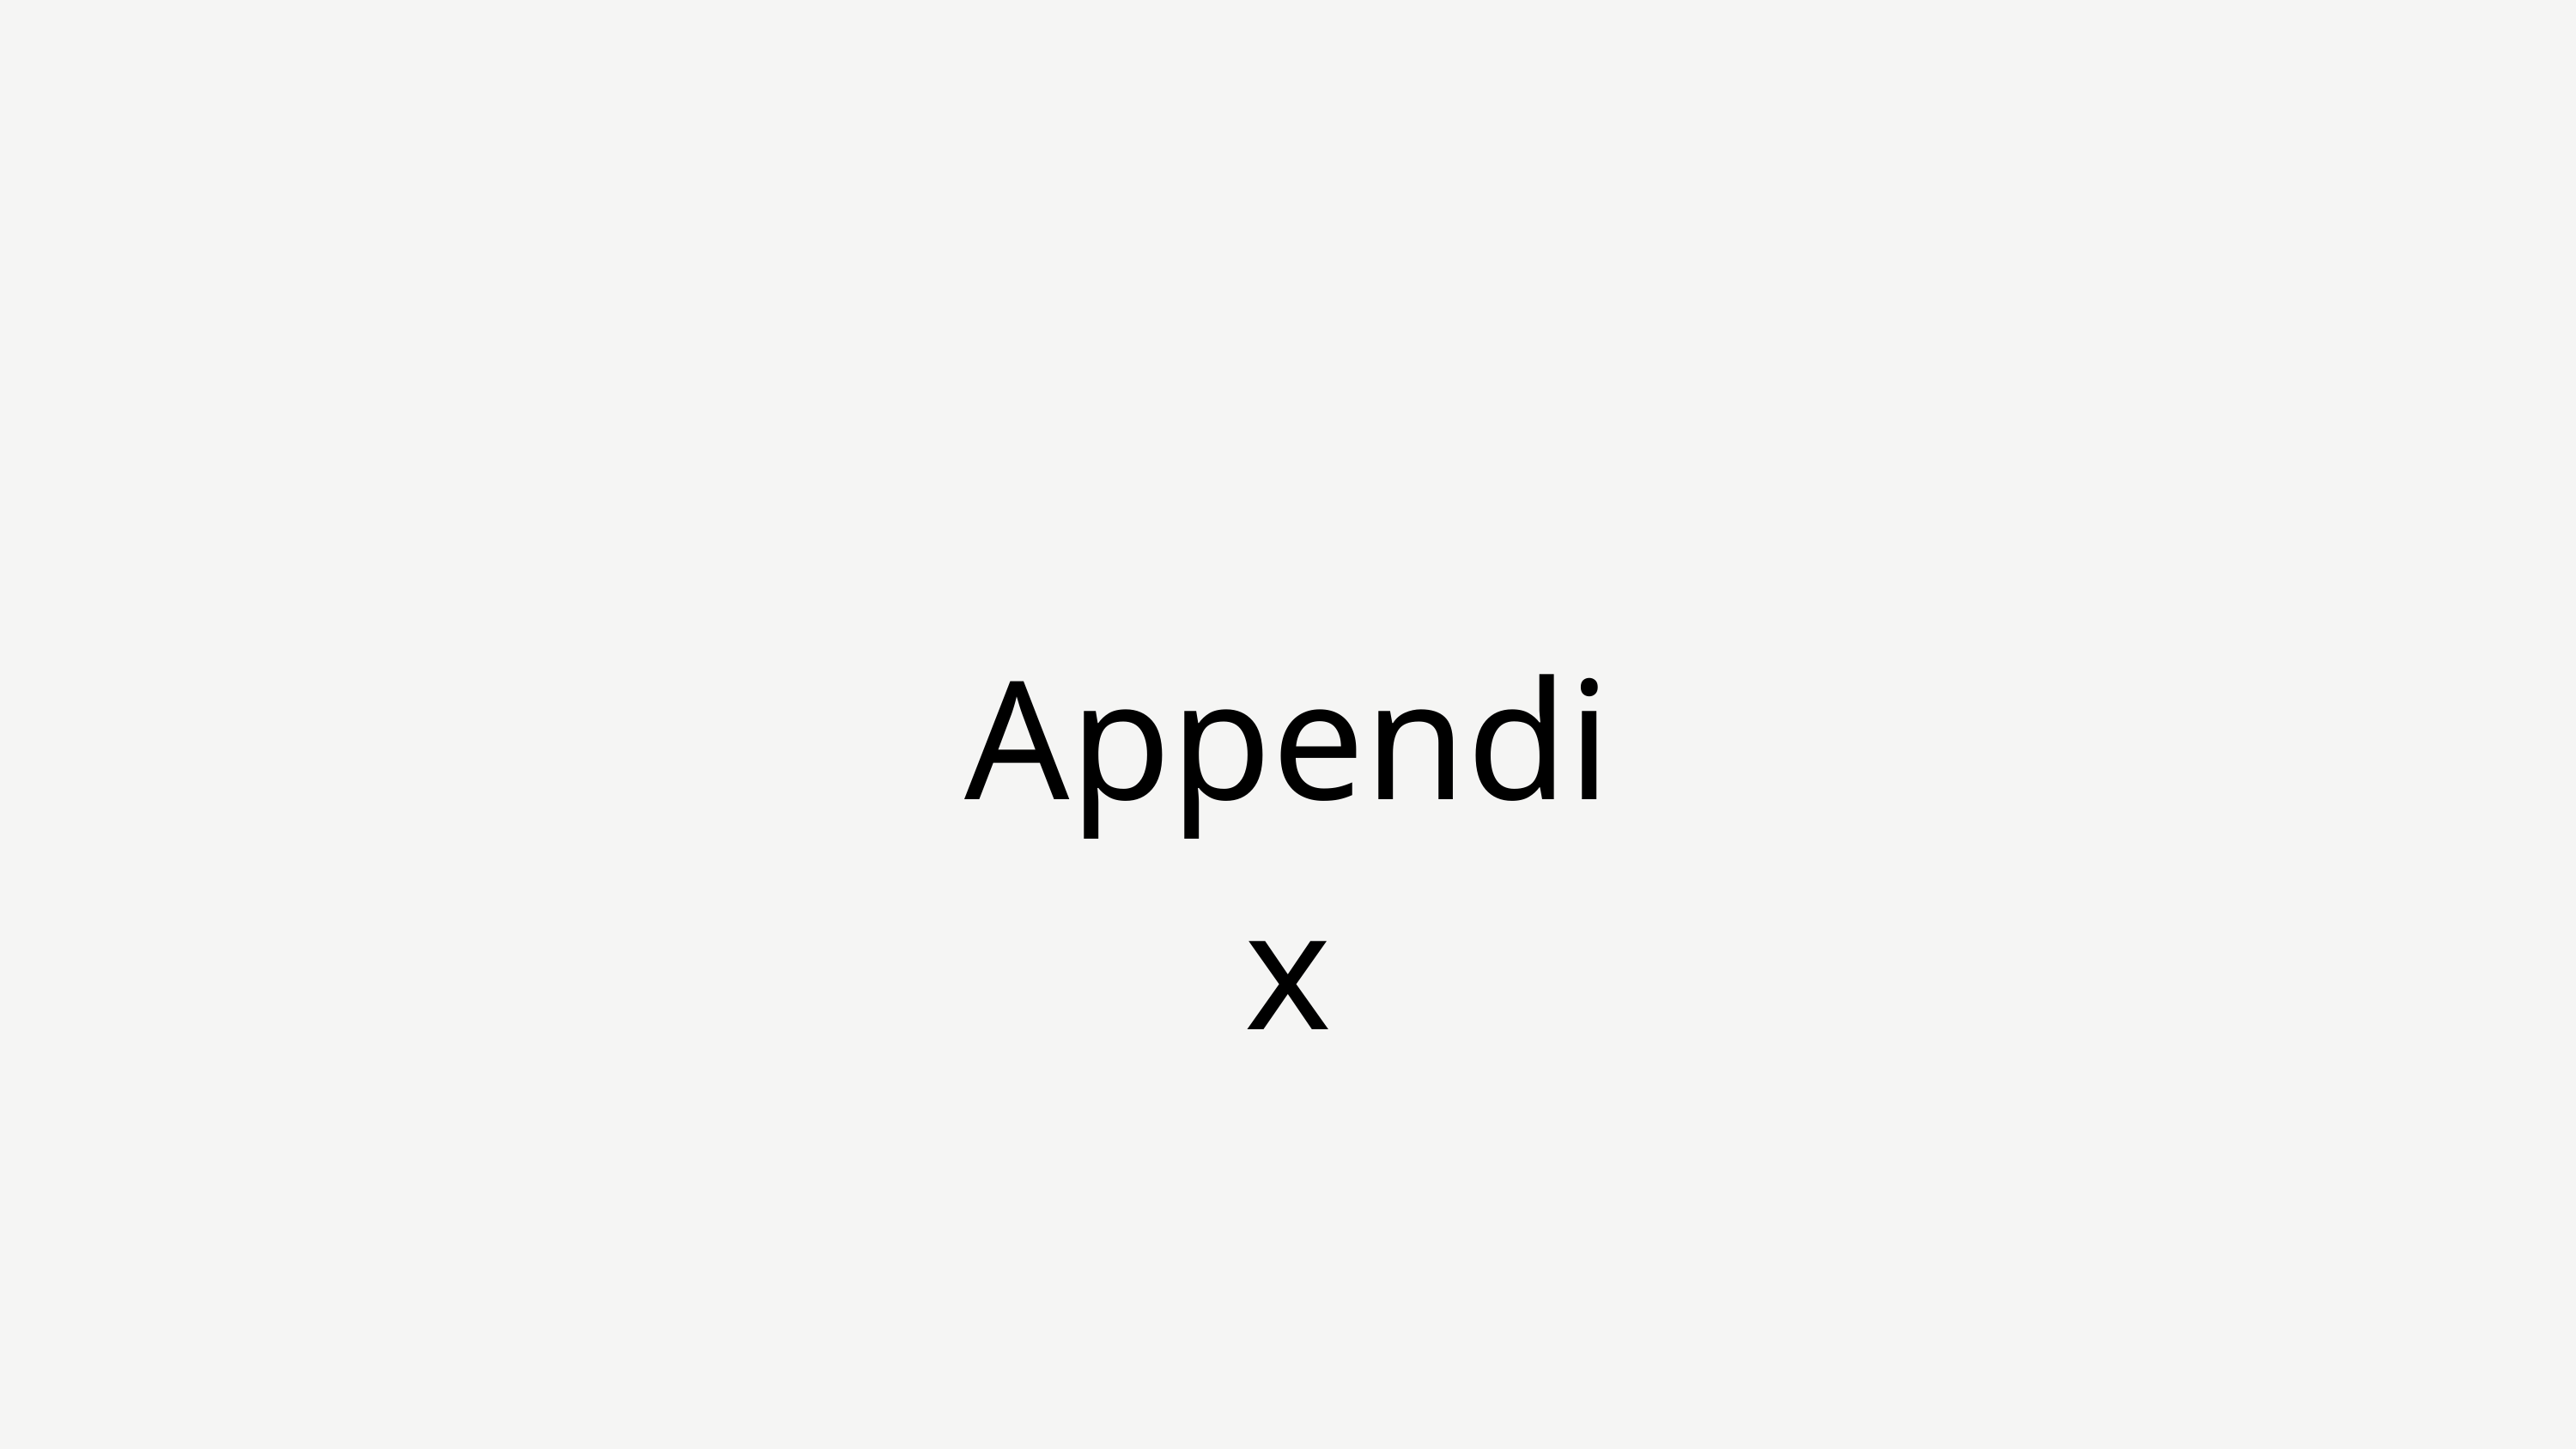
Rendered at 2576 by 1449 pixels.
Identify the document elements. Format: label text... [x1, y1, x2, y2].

text_box Appendix [923, 602, 1653, 1063]
